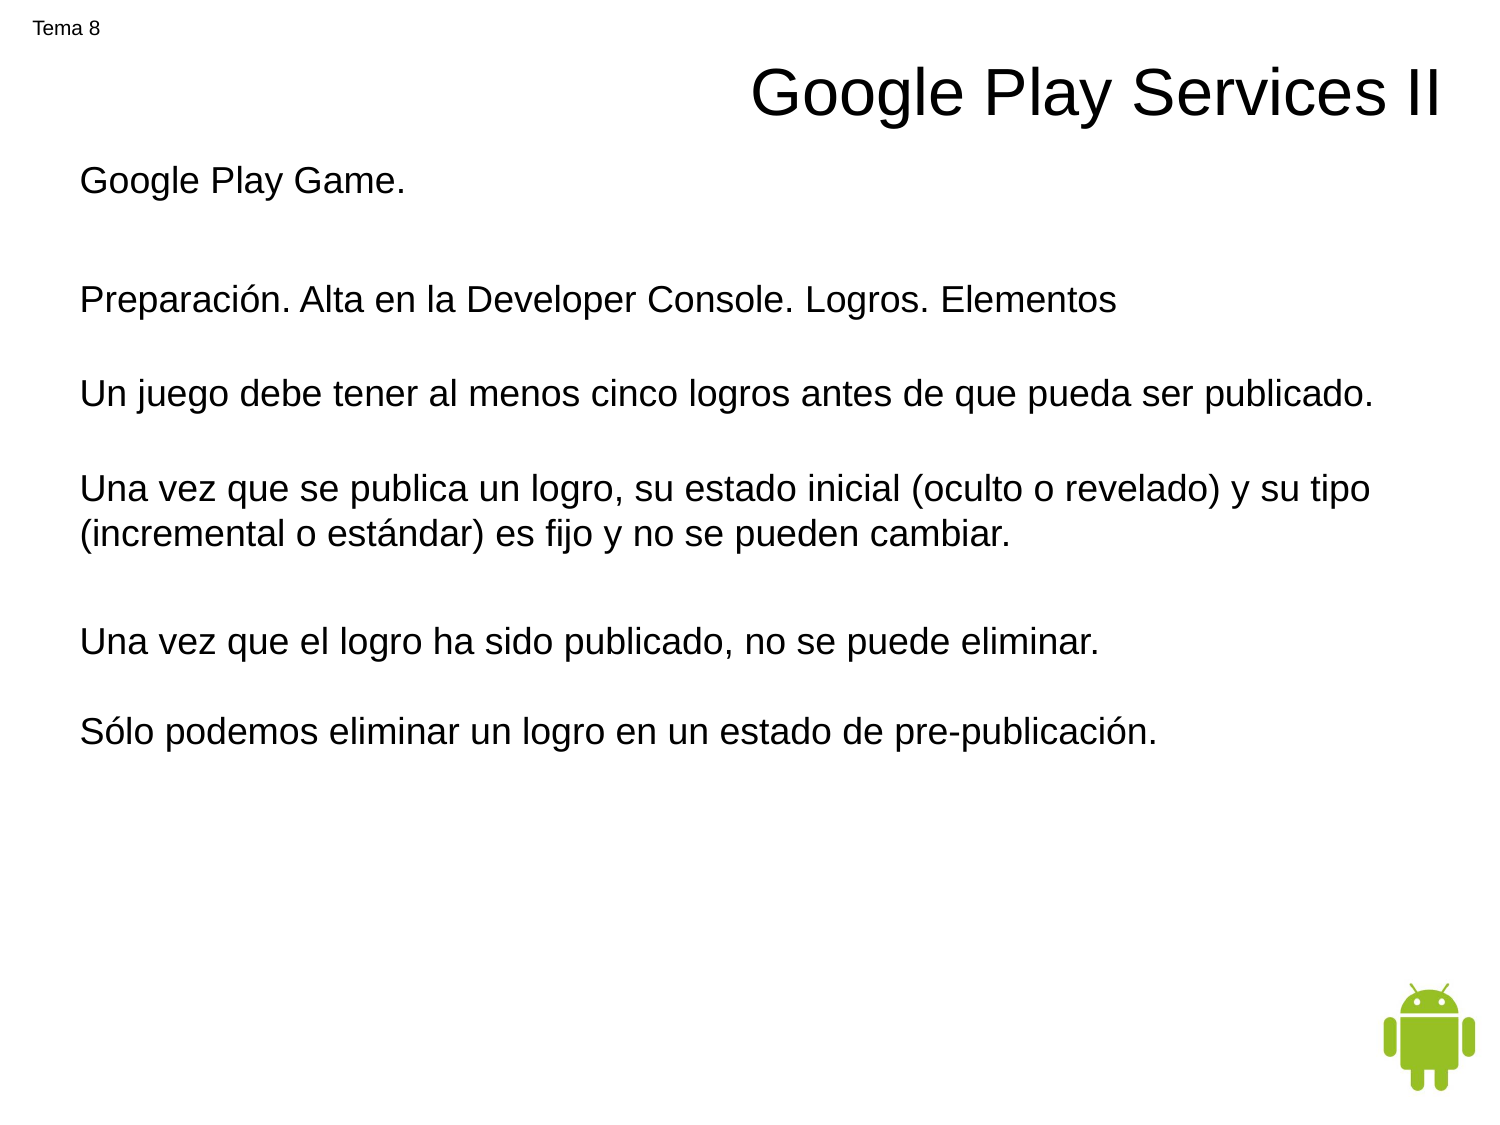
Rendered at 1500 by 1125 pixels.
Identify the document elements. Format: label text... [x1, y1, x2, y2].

title Google Play Services II [631, 66, 1459, 111]
text_box Google Play Game. [64, 148, 774, 209]
text_box Una vez que se publica un logro, su estado inicial (oculto o revelado) y su tipo (incremental o estándar) es fijo y no se pueden cambiar. [64, 456, 1483, 561]
picture [1375, 975, 1483, 1097]
text_box Preparación. Alta en la Developer Console. Logros. Elementos [64, 267, 1459, 327]
text_box Tema 8 [17, 7, 195, 48]
text_box Una vez que el logro ha sido publicado, no se puede eliminar. Sólo podemos eliminar un logro en un estado de pre-publicación. [64, 609, 1483, 760]
text_box Un juego debe tener al menos cinco logros antes de que pueda ser publicado. [64, 361, 1483, 422]
